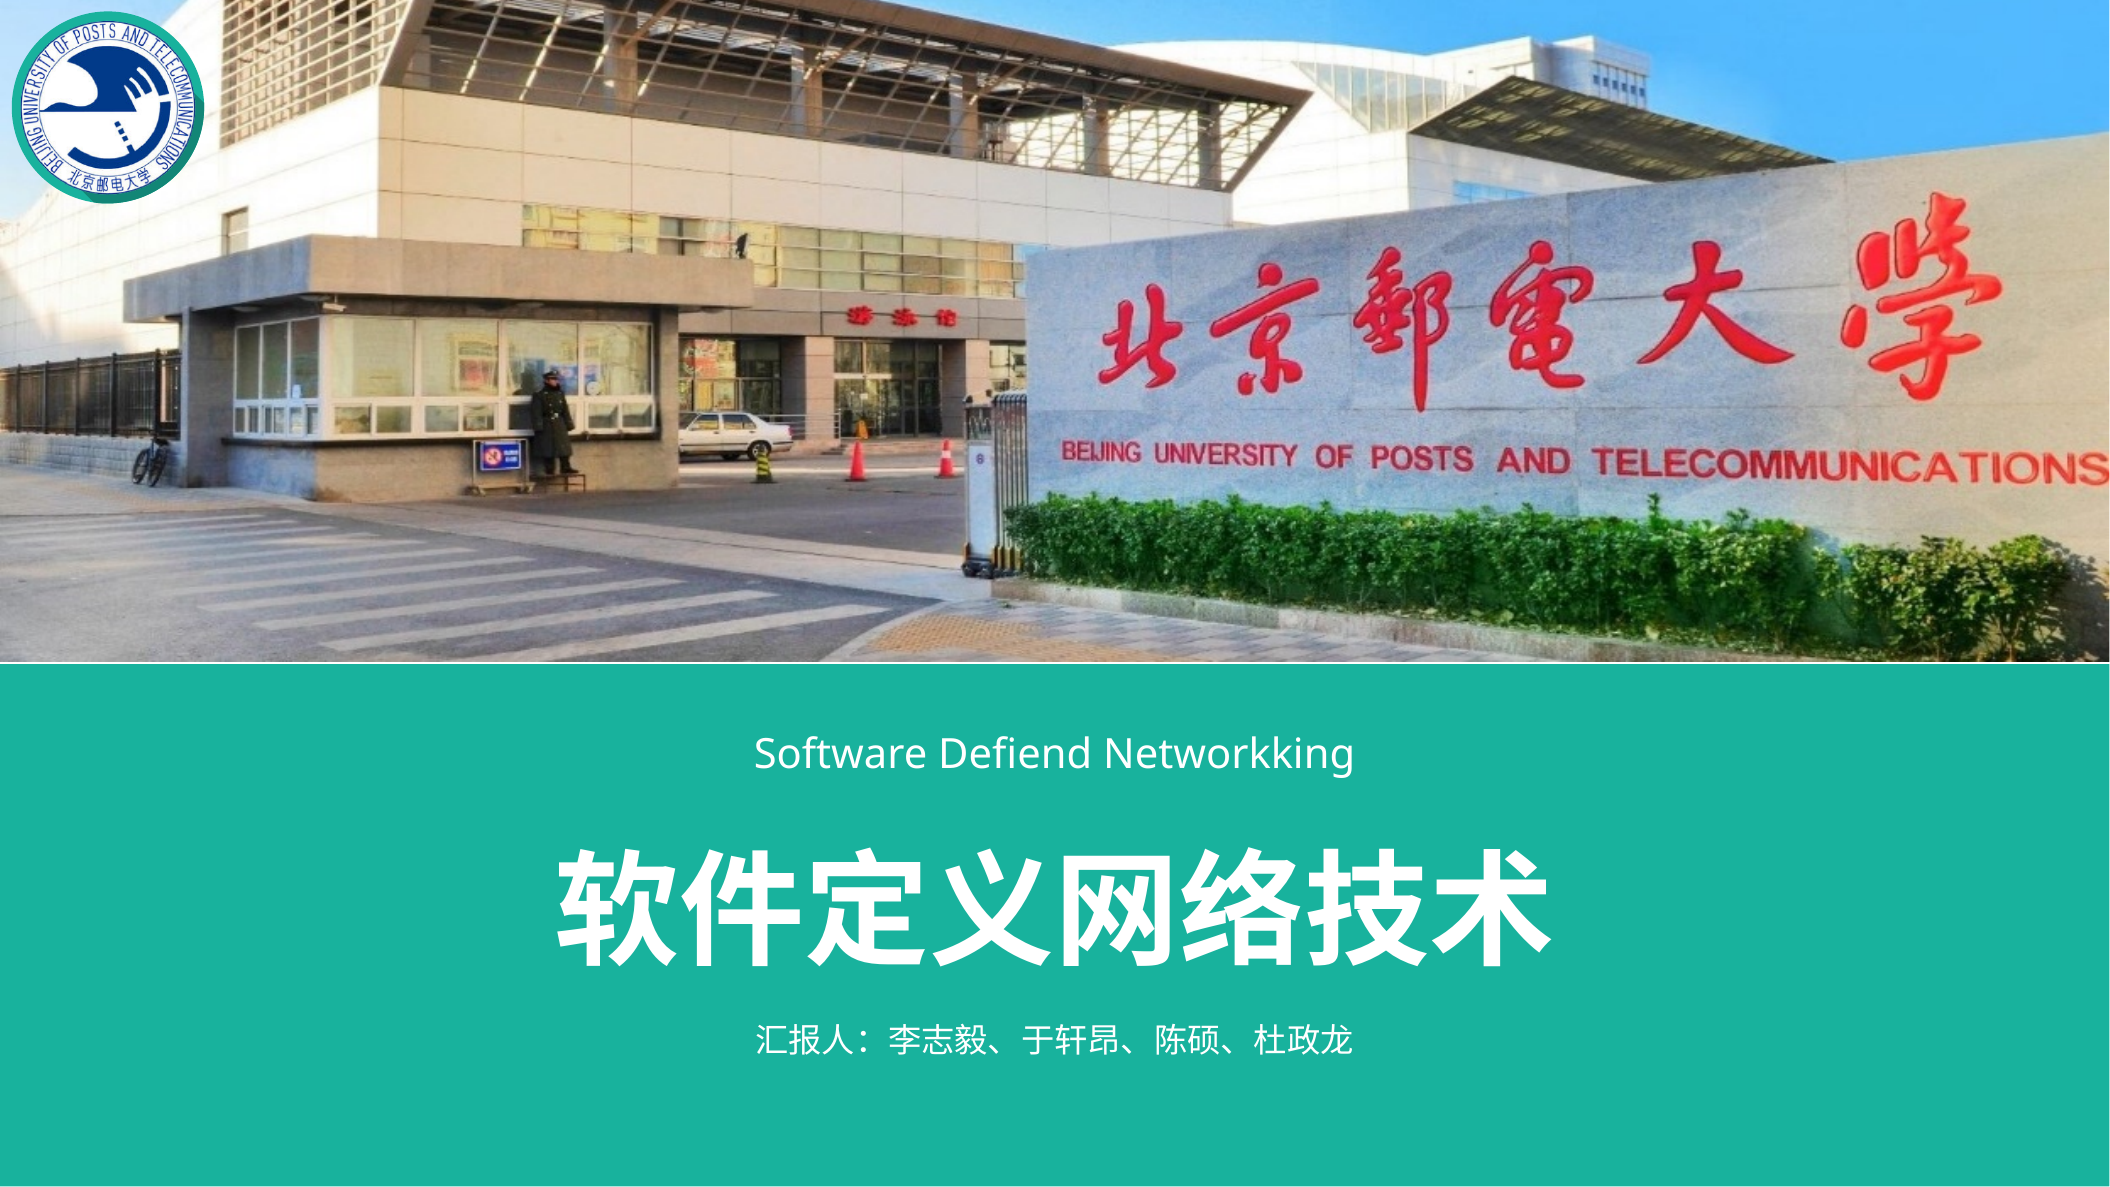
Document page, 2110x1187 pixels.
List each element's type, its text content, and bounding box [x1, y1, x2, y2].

picture [0, 0, 2110, 662]
text_box [0, 663, 2110, 1187]
text_box 汇报人：李志毅、于轩昂、陈硕、杜政龙 [609, 1018, 1500, 1059]
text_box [11, 11, 205, 204]
text_box Software Defiend Networkking [609, 727, 1500, 778]
text_box 软件定义网络技术 [387, 830, 1722, 981]
